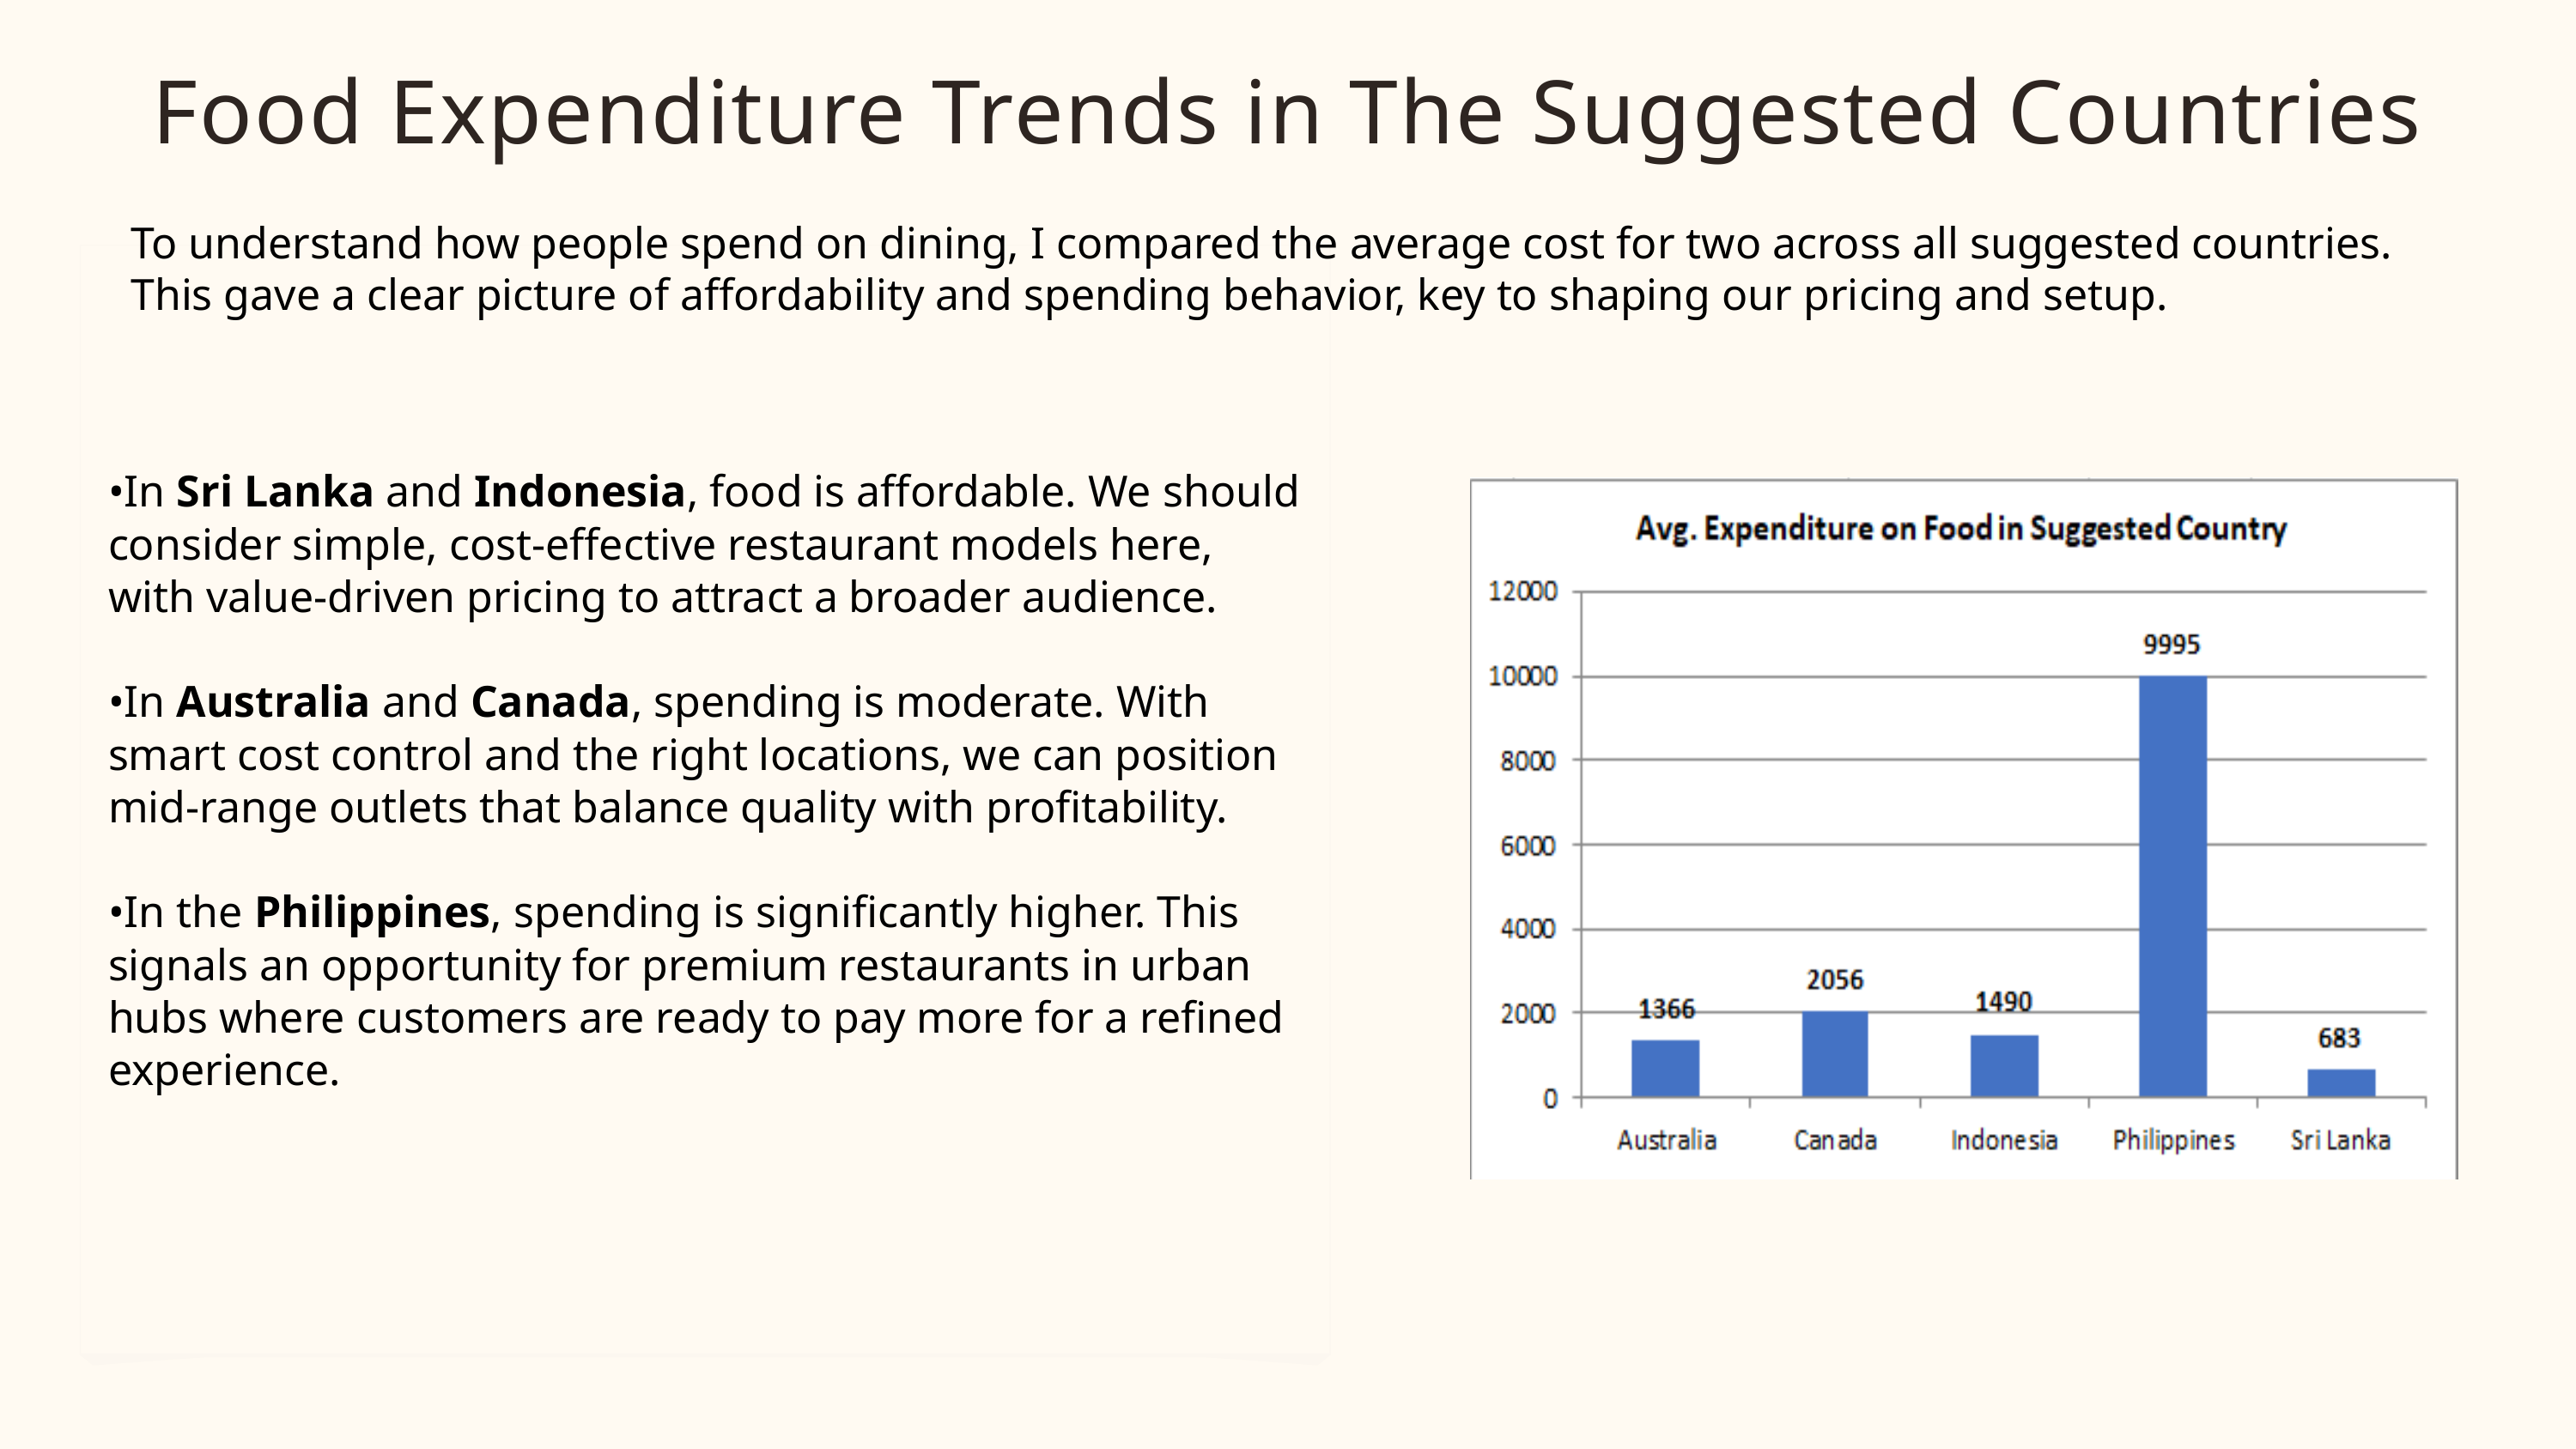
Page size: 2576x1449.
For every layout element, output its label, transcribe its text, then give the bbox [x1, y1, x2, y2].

picture [1469, 476, 2458, 1179]
text_box Food Expenditure Trends in The Suggested Countries [46, 69, 2530, 162]
text_box To understand how people spend on dining, I compared the average cost for two across all suggested countries. This gave a clear picture of affordability and spending behavior, key to shaping our pricing and setup. [118, 209, 2496, 368]
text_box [79, 244, 1332, 1366]
